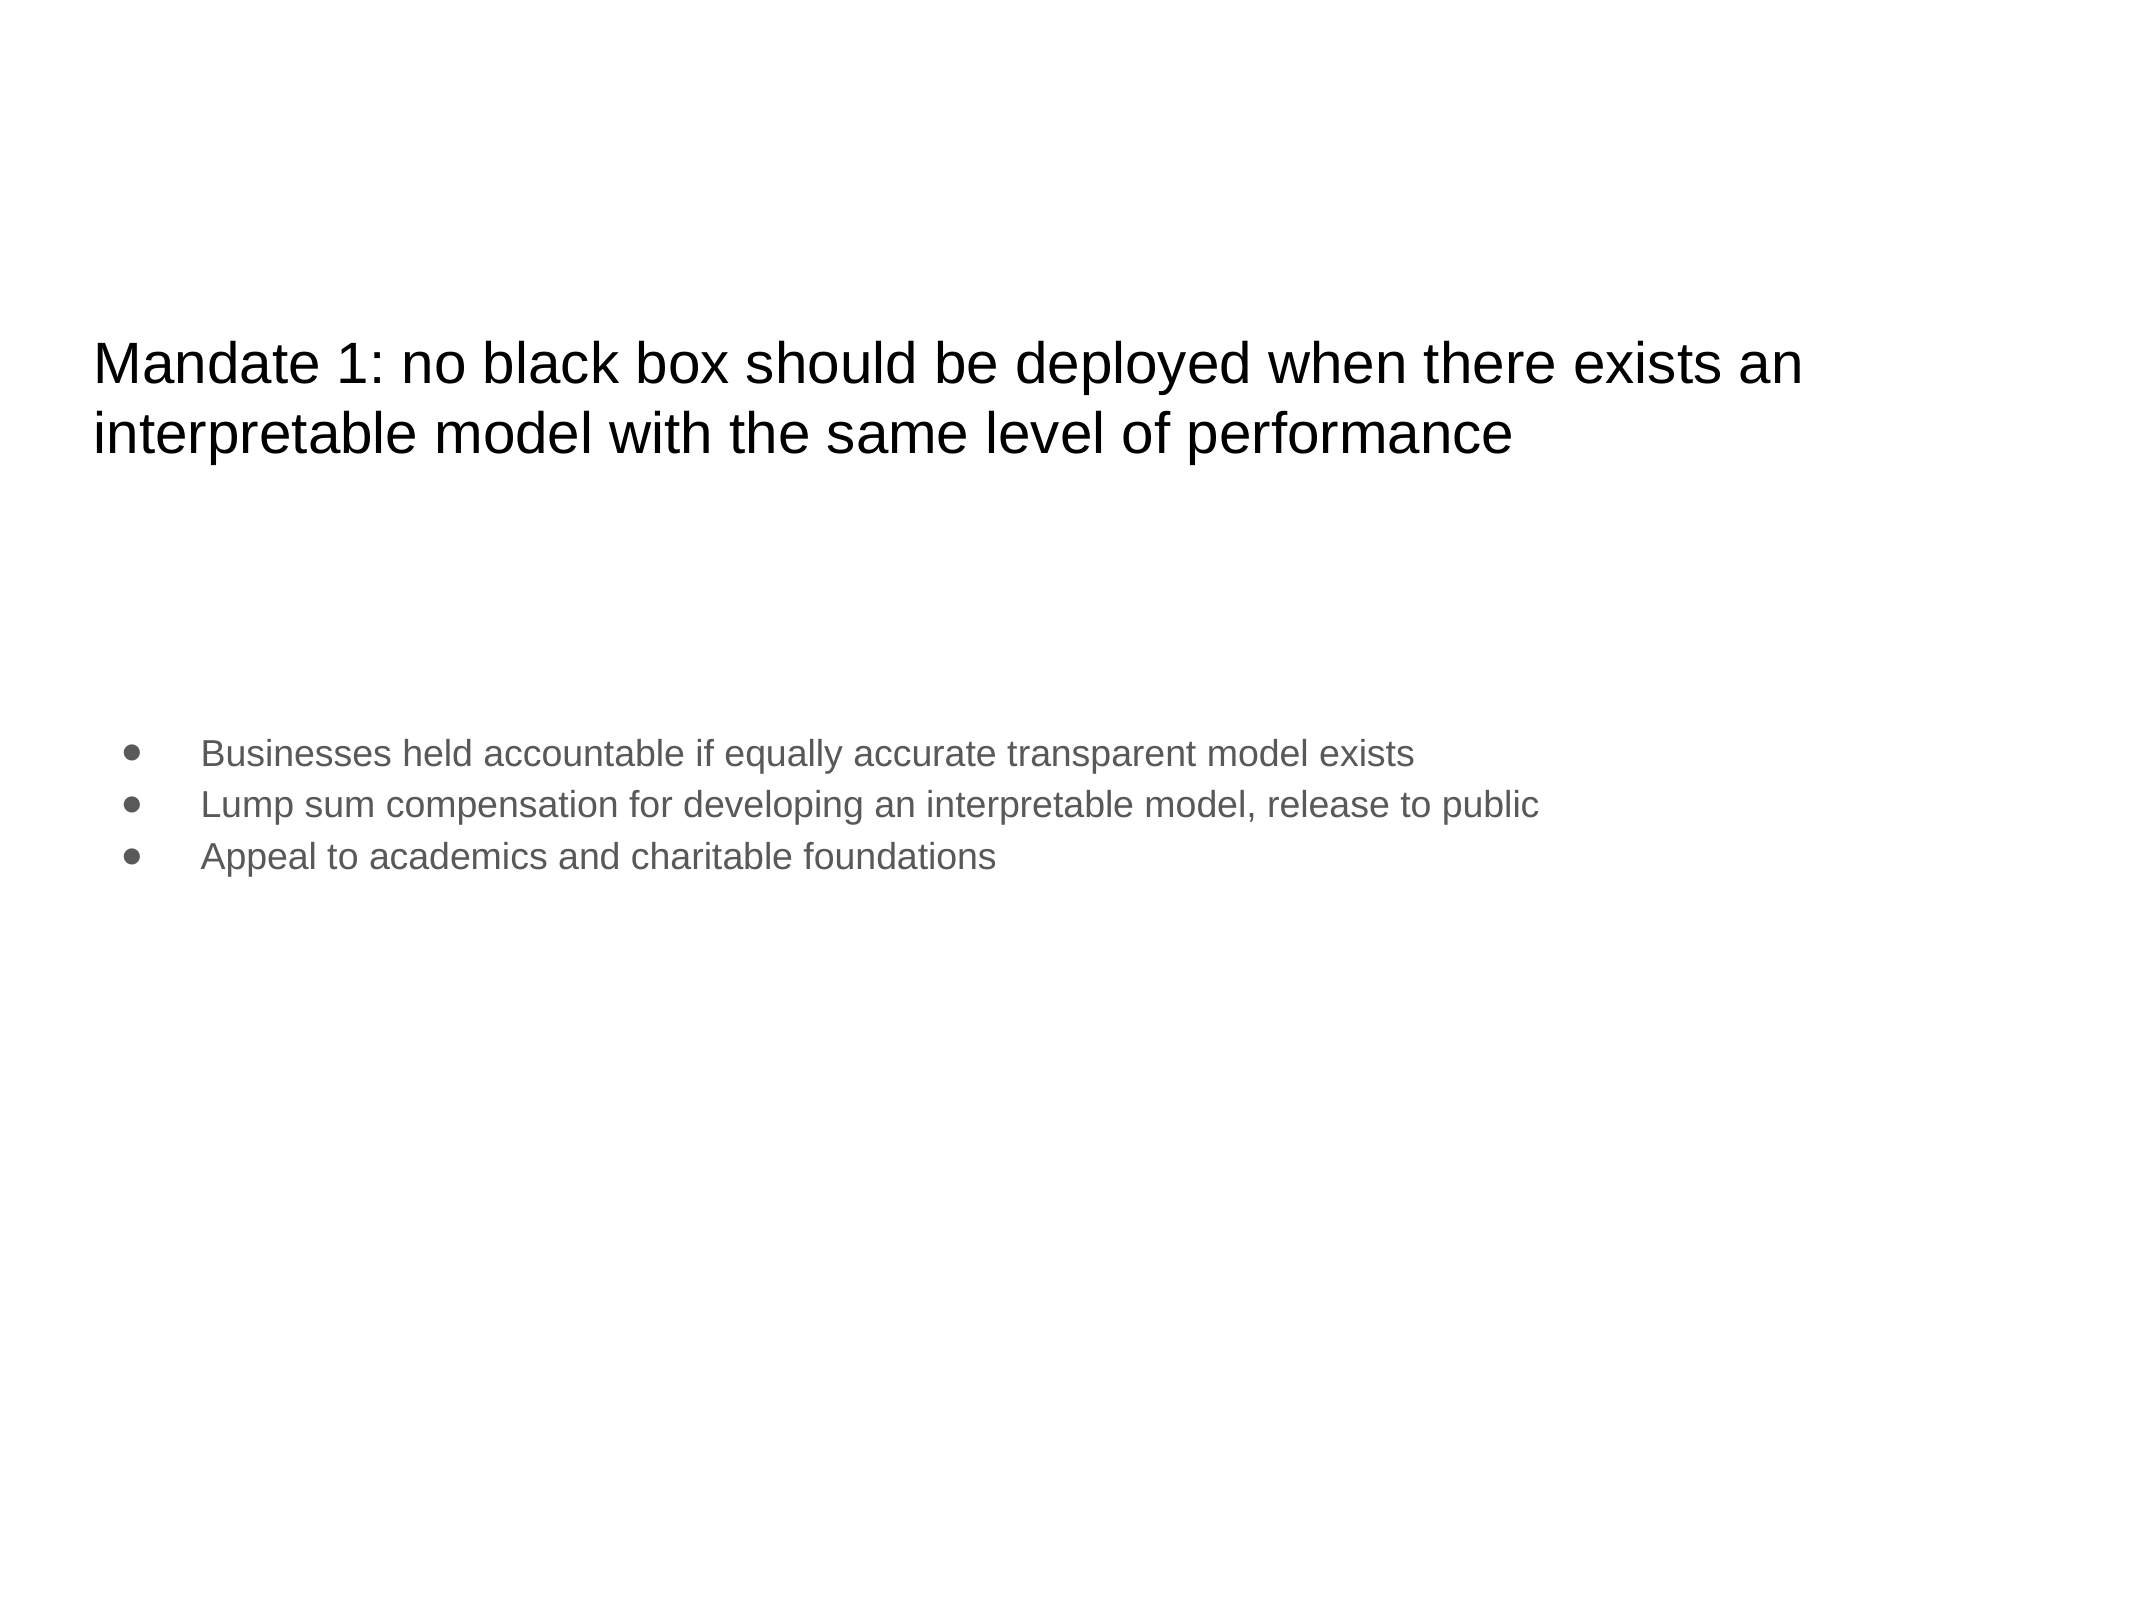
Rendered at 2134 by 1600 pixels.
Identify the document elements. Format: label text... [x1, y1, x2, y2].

title Mandate 1: no black box should be deployed when there exists an interpretable model with the same level of performance [72, 303, 2061, 438]
list Businesses held accountable if equally accurate transparent model exists Lump sum compensation for developing an interpretable model, release to public Appeal to academics and charitable foundations [72, 700, 2061, 1266]
